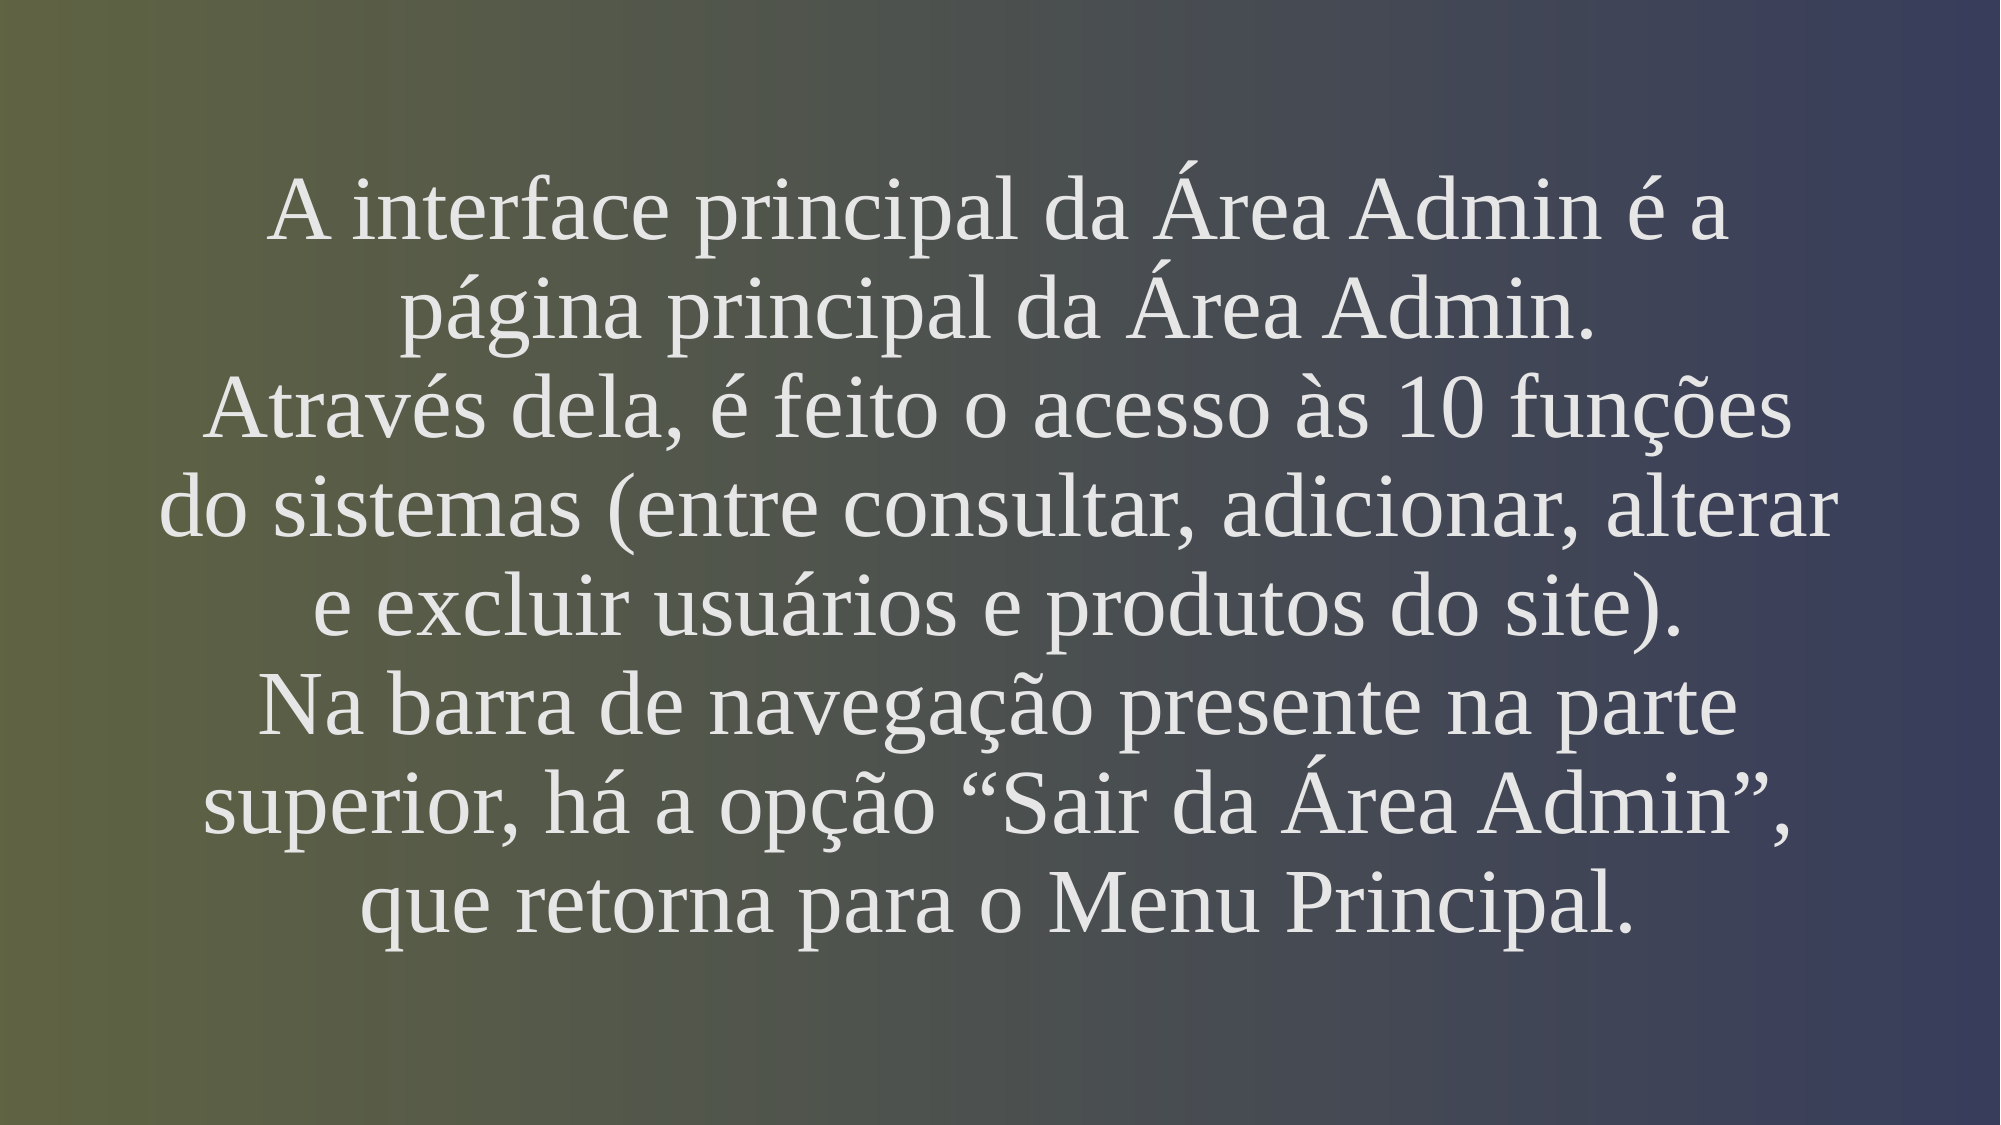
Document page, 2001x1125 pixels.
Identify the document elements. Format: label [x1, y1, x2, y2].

list [0, 0, 2000, 1125]
